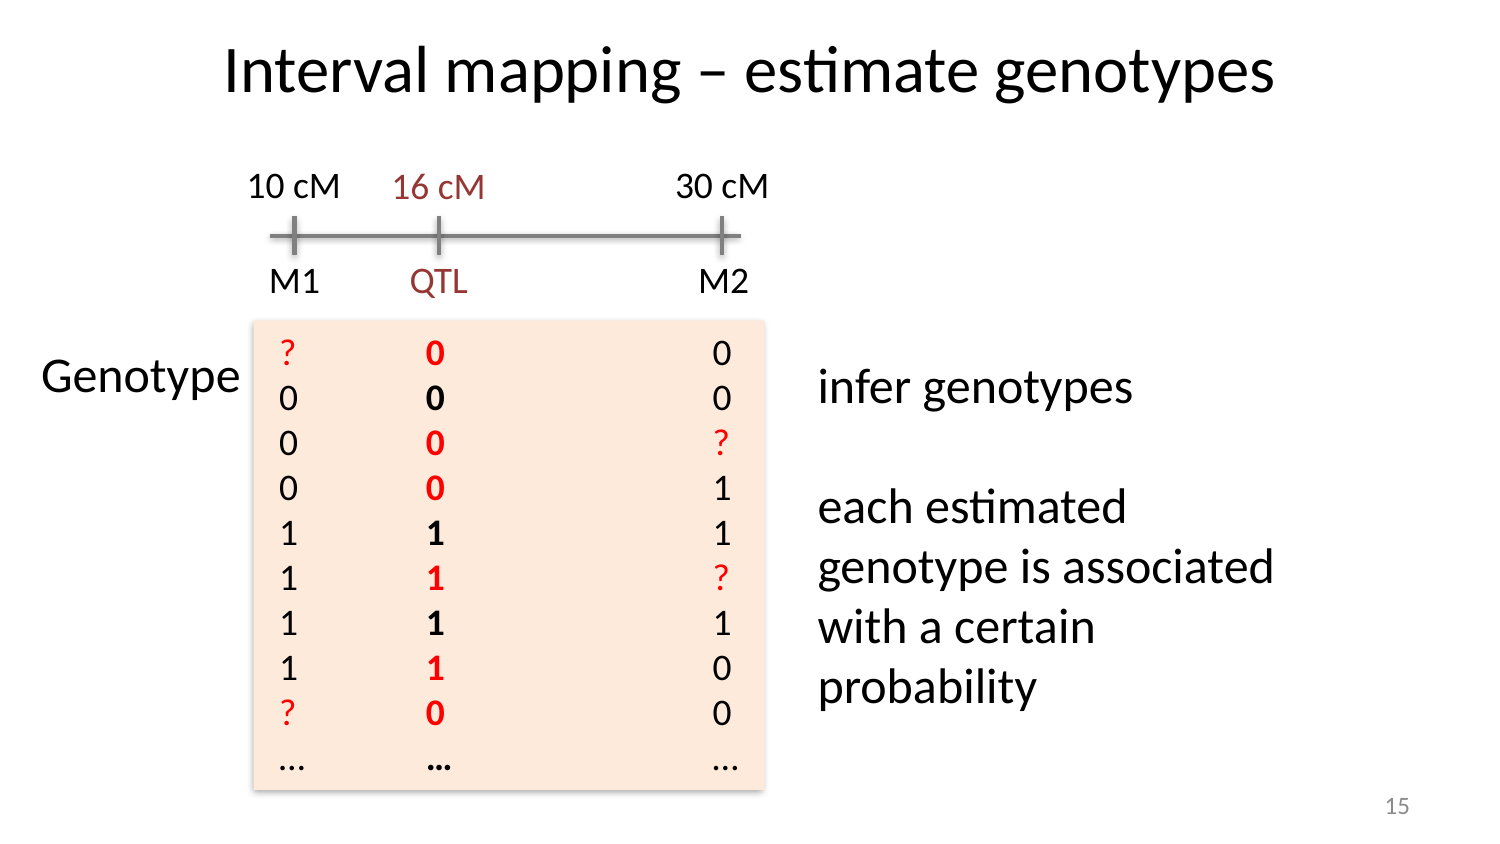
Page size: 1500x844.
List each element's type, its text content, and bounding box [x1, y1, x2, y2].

text_box M1 [254, 248, 335, 309]
text_box [253, 320, 765, 791]
text_box infer genotypes each estimated genotype is associated with a certain probability [802, 346, 1304, 722]
slide_number 15 [1074, 782, 1425, 827]
title Interval mapping – estimate genotypes [75, 10, 1425, 121]
text_box 0 0 0 0 1 1 1 1 0 … [411, 320, 468, 786]
text_box M2 [683, 248, 764, 309]
text_box 30 cM [660, 154, 785, 214]
text_box QTL [394, 248, 483, 309]
text_box ? 0 0 0 1 1 1 1 ? … [264, 320, 321, 786]
text_box 0 0 ? 1 1 ? 1 0 0 … [697, 320, 754, 786]
text_box Genotype [26, 335, 256, 410]
text_box 16 cM [376, 154, 501, 215]
text_box 10 cM [231, 154, 356, 214]
